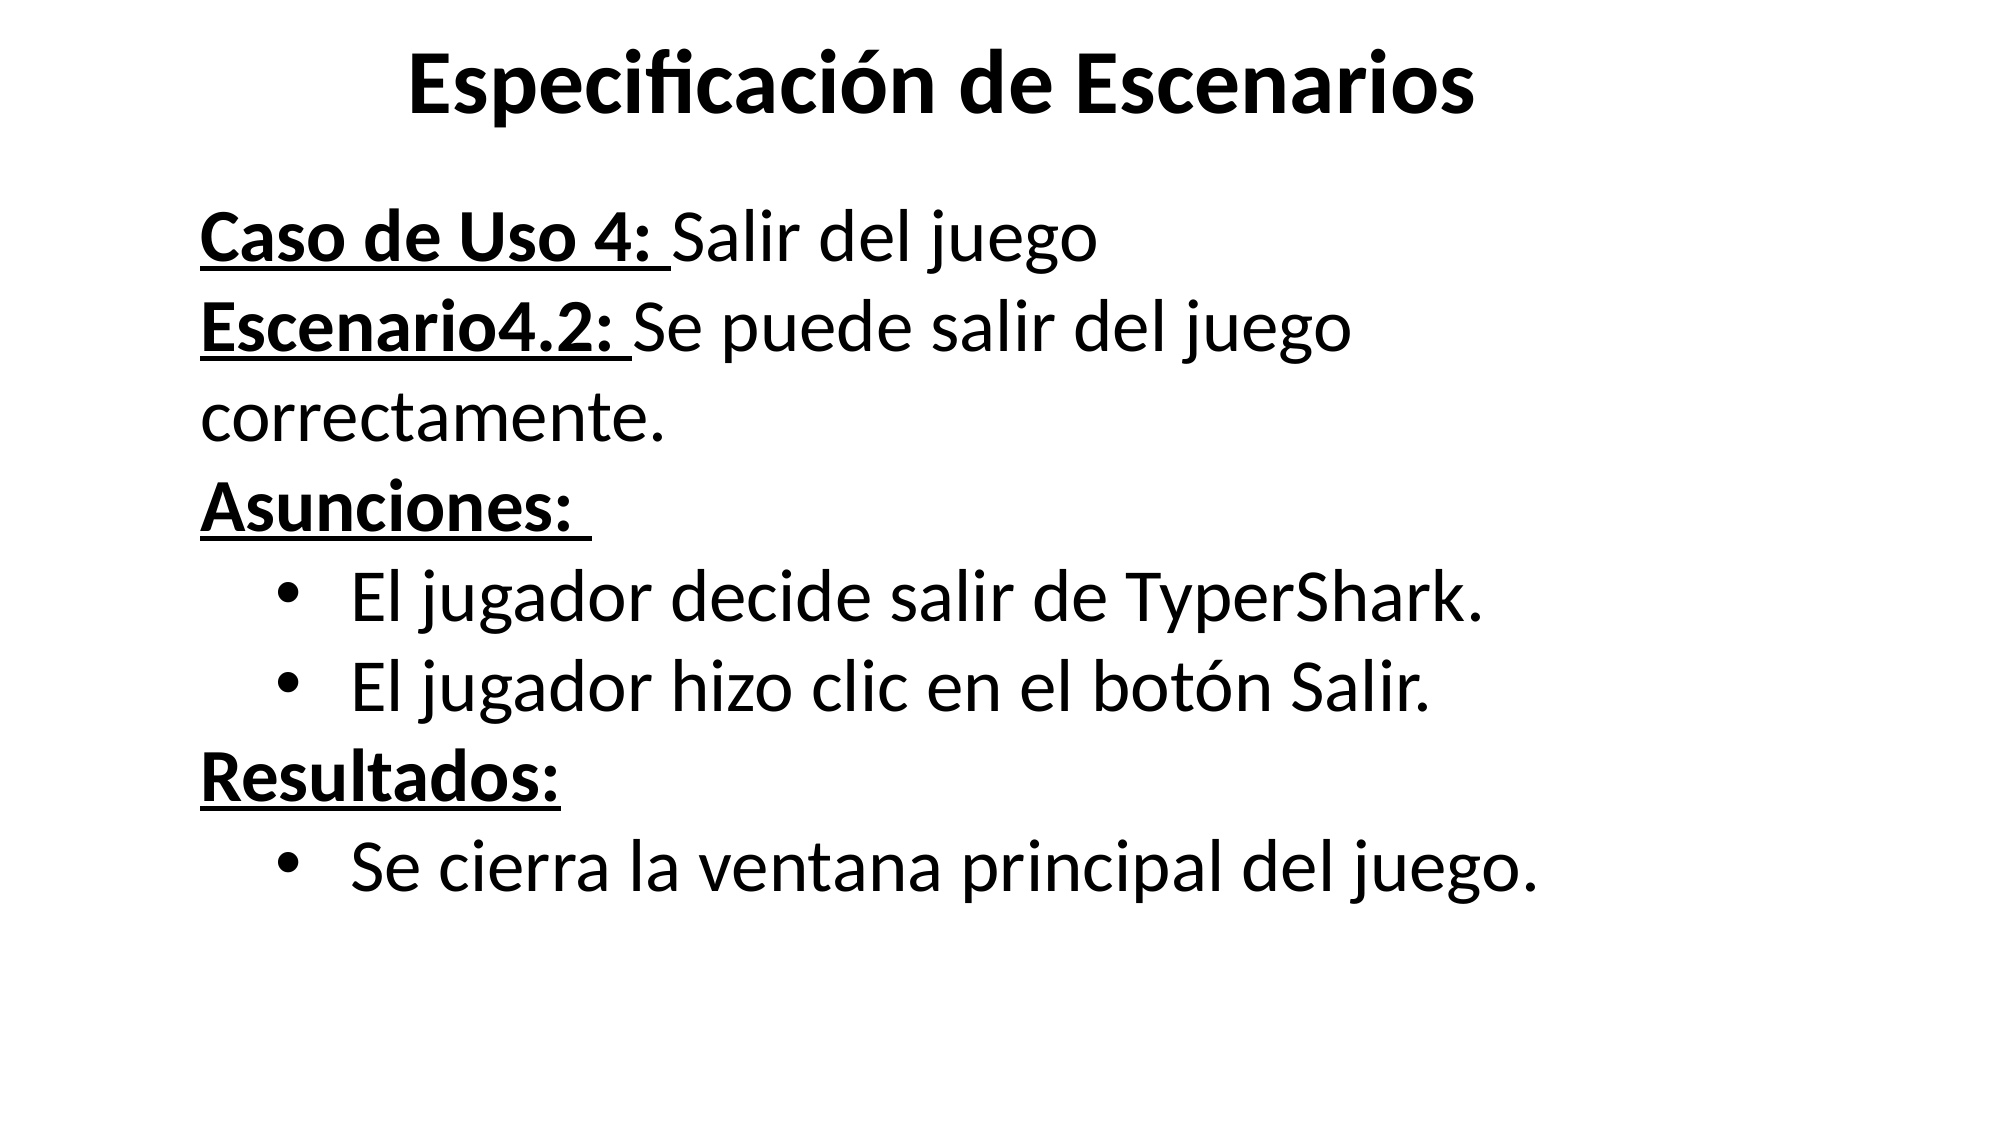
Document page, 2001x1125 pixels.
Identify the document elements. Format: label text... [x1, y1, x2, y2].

text_box [25, 0, 943, 894]
text_box Especificación de Escenarios [379, 14, 1506, 139]
text_box Caso de Uso 4: Salir del juego Escenario4.2: Se puede salir del juego correctamente. Asunciones: El jugador decide salir de TyperShark. El jugador hizo clic en el botón Salir. Resultados: Se cierra la ventana principal del juego. [185, 178, 1620, 914]
